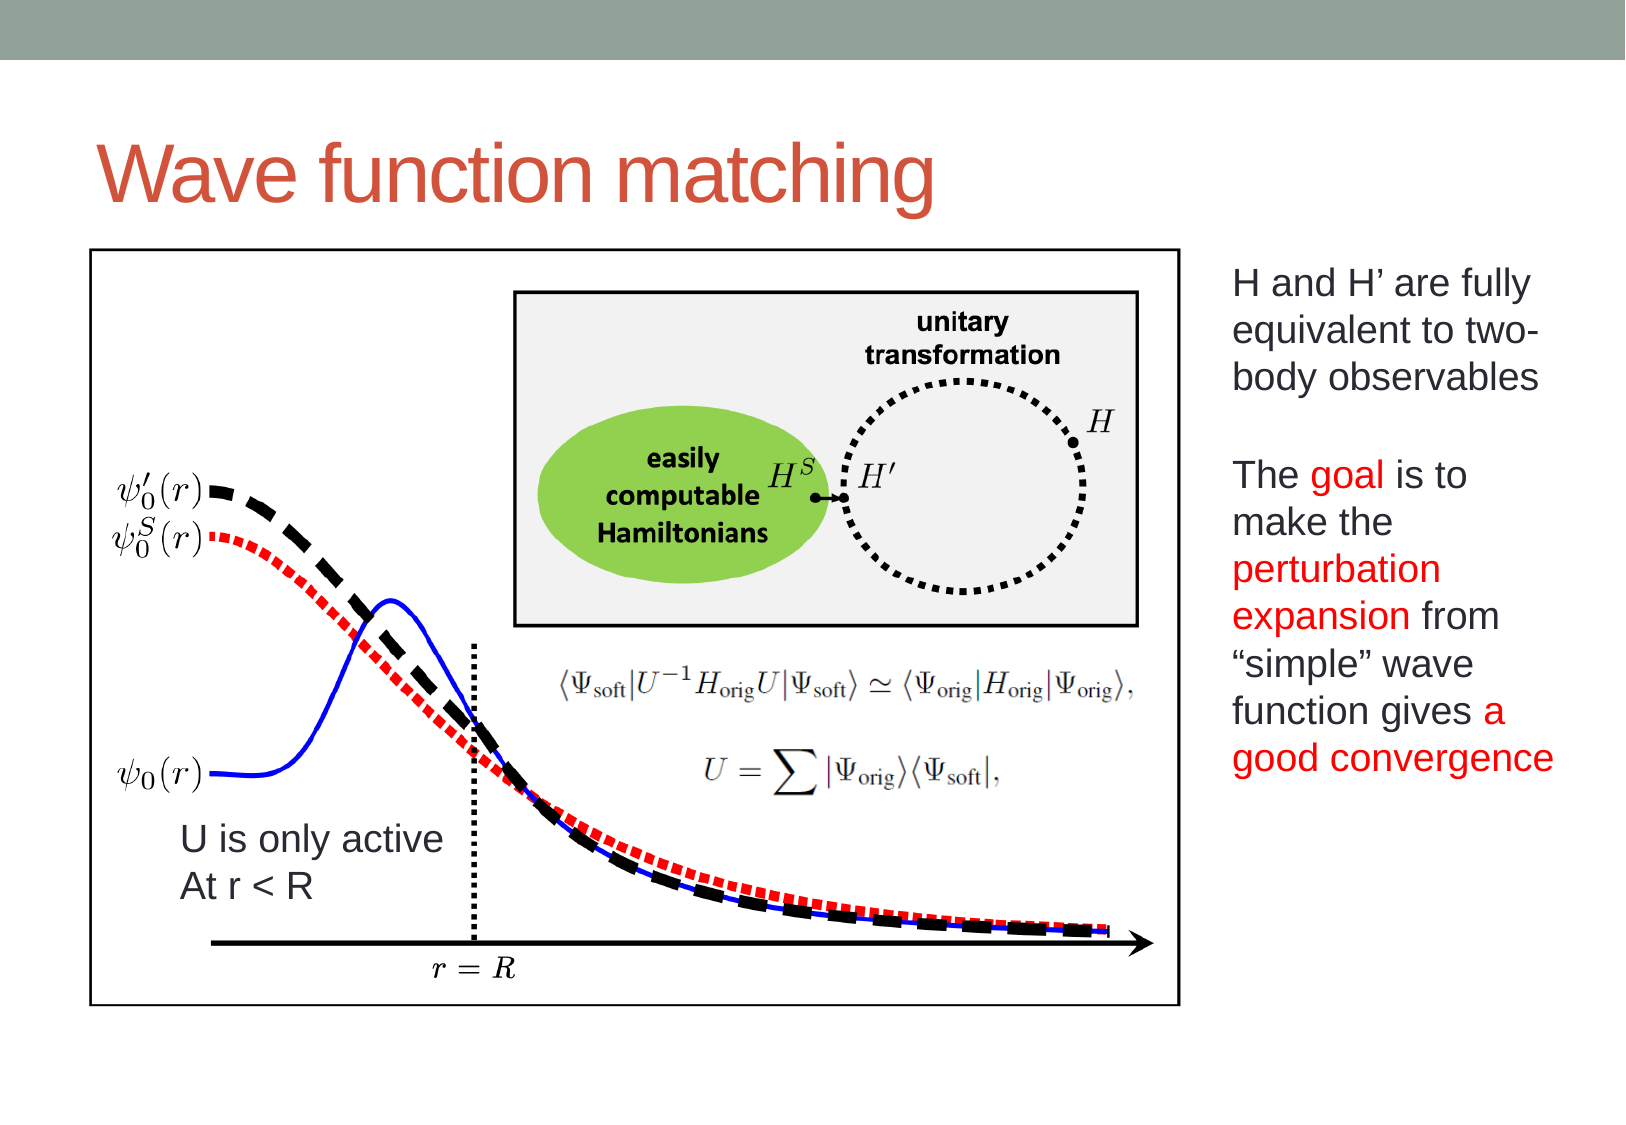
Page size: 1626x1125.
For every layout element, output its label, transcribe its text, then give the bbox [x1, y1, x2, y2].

title Wave function matching [81, 87, 1544, 249]
text_box The goal is to make the perturbation expansion from “simple” wave function gives a good convergence [1228, 441, 1578, 787]
text_box H and H’ are fully equivalent to two-body observables [1228, 249, 1559, 407]
picture [50, 235, 1218, 1036]
